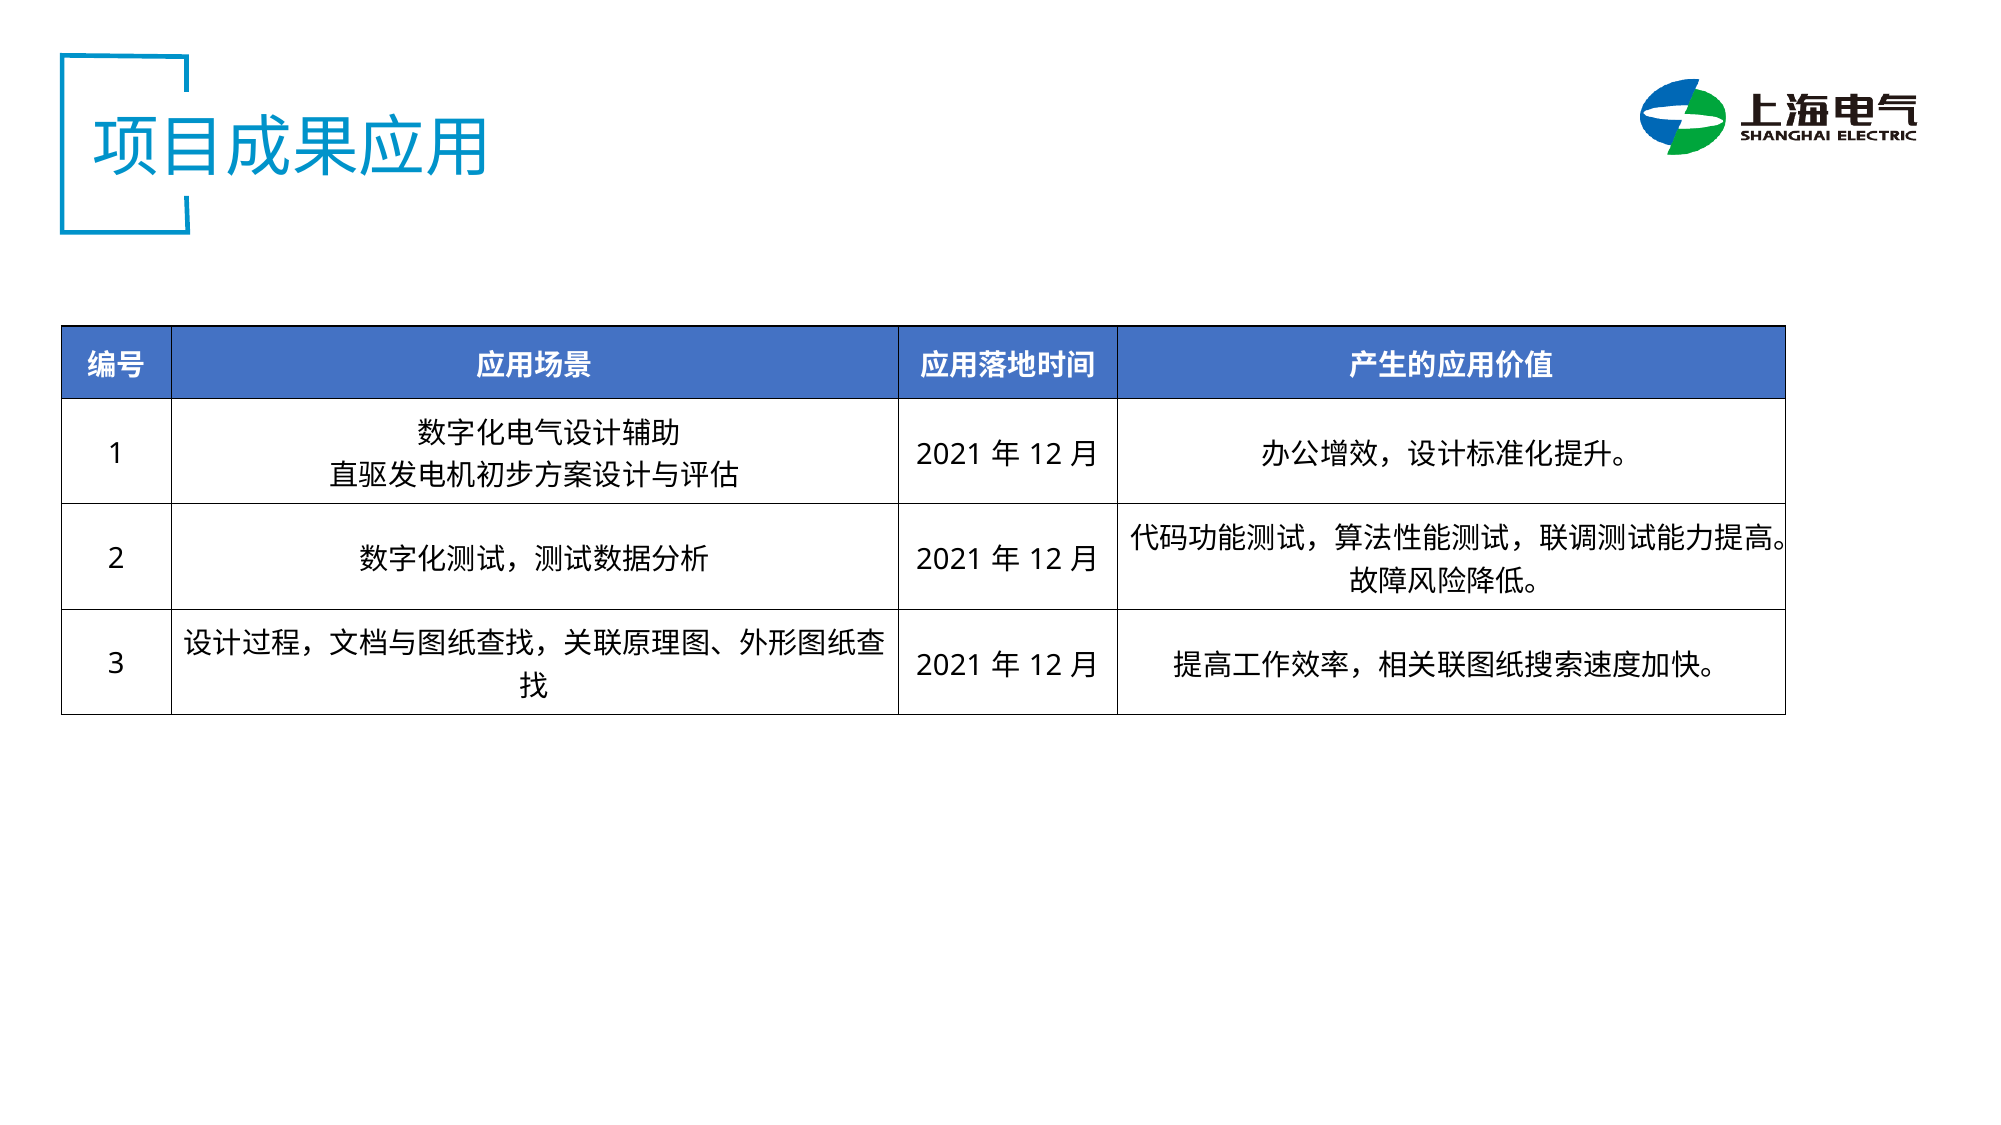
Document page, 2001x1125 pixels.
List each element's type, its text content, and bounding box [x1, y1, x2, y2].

table_cell 3 [62, 610, 171, 714]
table_cell 办公增效，设计标准化提升。 [1118, 399, 1785, 503]
table_cell 2021年12月 [899, 399, 1117, 503]
table_cell 2021年12月 [899, 610, 1117, 714]
table_cell 1 [62, 399, 171, 503]
table_cell 数字化测试，测试数据分析 [172, 504, 898, 609]
table_cell 设计过程，文档与图纸查找，关联原理图、外形图纸查找 [172, 610, 898, 714]
table_header 产生的应用价值 [1118, 327, 1785, 398]
table_header 编号 [62, 327, 171, 398]
table_cell 2021年12月 [899, 504, 1117, 609]
table_cell 数字化电气设计辅助 直驱发电机初步方案设计与评估 [172, 399, 898, 503]
table_cell 提高工作效率，相关联图纸搜索速度加快。 [1118, 610, 1785, 714]
table_header 应用落地时间 [899, 327, 1117, 398]
picture [1640, 76, 1925, 157]
text_box 项目成果应用 [77, 96, 1541, 192]
table_cell 2 [62, 504, 171, 609]
table_header 应用场景 [172, 327, 898, 398]
table_cell 代码功能测试，算法性能测试，联调测试能力提高。 故障风险降低。 [1118, 504, 1785, 609]
